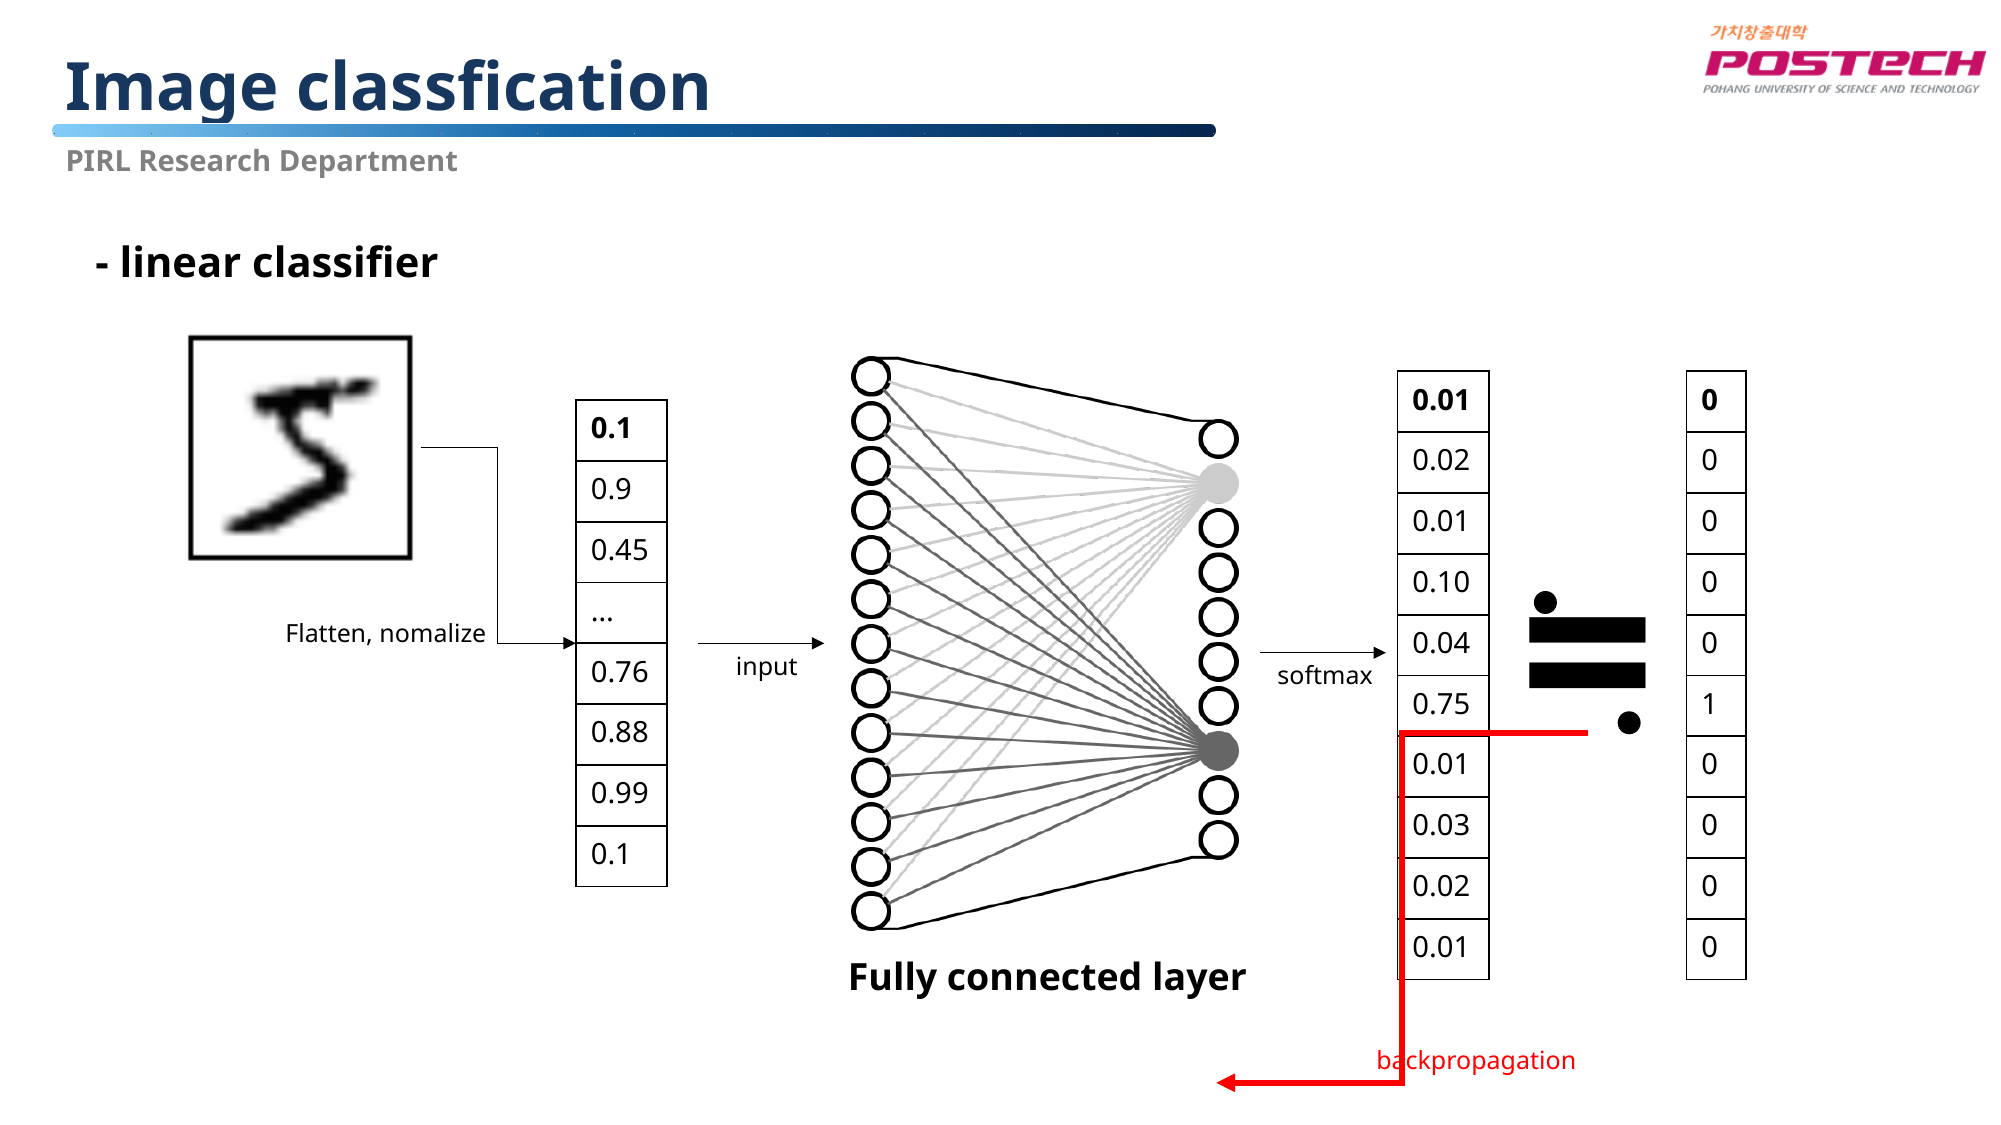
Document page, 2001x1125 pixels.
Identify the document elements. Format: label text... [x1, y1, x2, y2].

table_cell 0.45 [577, 523, 666, 582]
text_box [421, 447, 576, 644]
table_cell 0.01 [1398, 494, 1488, 553]
picture [1703, 25, 1986, 93]
table_header 0 [1687, 372, 1745, 431]
table_cell 0 [1687, 859, 1745, 918]
table_cell 0 [1687, 433, 1745, 492]
table_cell 0.04 [1398, 616, 1488, 675]
table_header 0.1 [577, 401, 666, 460]
text_box softmax [1272, 652, 1388, 698]
table_cell 0 [1687, 798, 1745, 857]
picture [824, 356, 1272, 950]
table_cell 0 [1687, 494, 1745, 553]
table_cell 0.88 [577, 705, 666, 764]
table_cell 0.75 [1398, 676, 1488, 733]
picture [187, 330, 422, 565]
table_cell 0.9 [577, 462, 666, 521]
table_header 0.01 [1398, 372, 1488, 431]
table_cell 0.10 [1398, 555, 1488, 614]
text_box Fully connected layer [833, 950, 1216, 1006]
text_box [1216, 733, 1589, 1083]
table_cell 0 [1687, 920, 1745, 979]
table_cell 0 [1687, 555, 1745, 614]
text_box input [721, 644, 813, 688]
table_cell 0.99 [577, 766, 666, 825]
table_cell 1 [1687, 676, 1745, 735]
table_cell 0 [1687, 737, 1745, 796]
text_box = [1504, 490, 1672, 793]
text_box - linear classifier [80, 228, 1329, 294]
table_cell 0.76 [577, 644, 666, 703]
text_box [1617, 711, 1641, 735]
table_cell 0 [1687, 616, 1745, 675]
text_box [50, 36, 1217, 168]
text_box Flatten, nomalize [270, 610, 502, 655]
table_cell 0.1 [577, 827, 666, 886]
table_cell 0.02 [1398, 433, 1488, 492]
table_cell … [577, 583, 666, 642]
text_box [1533, 590, 1557, 614]
